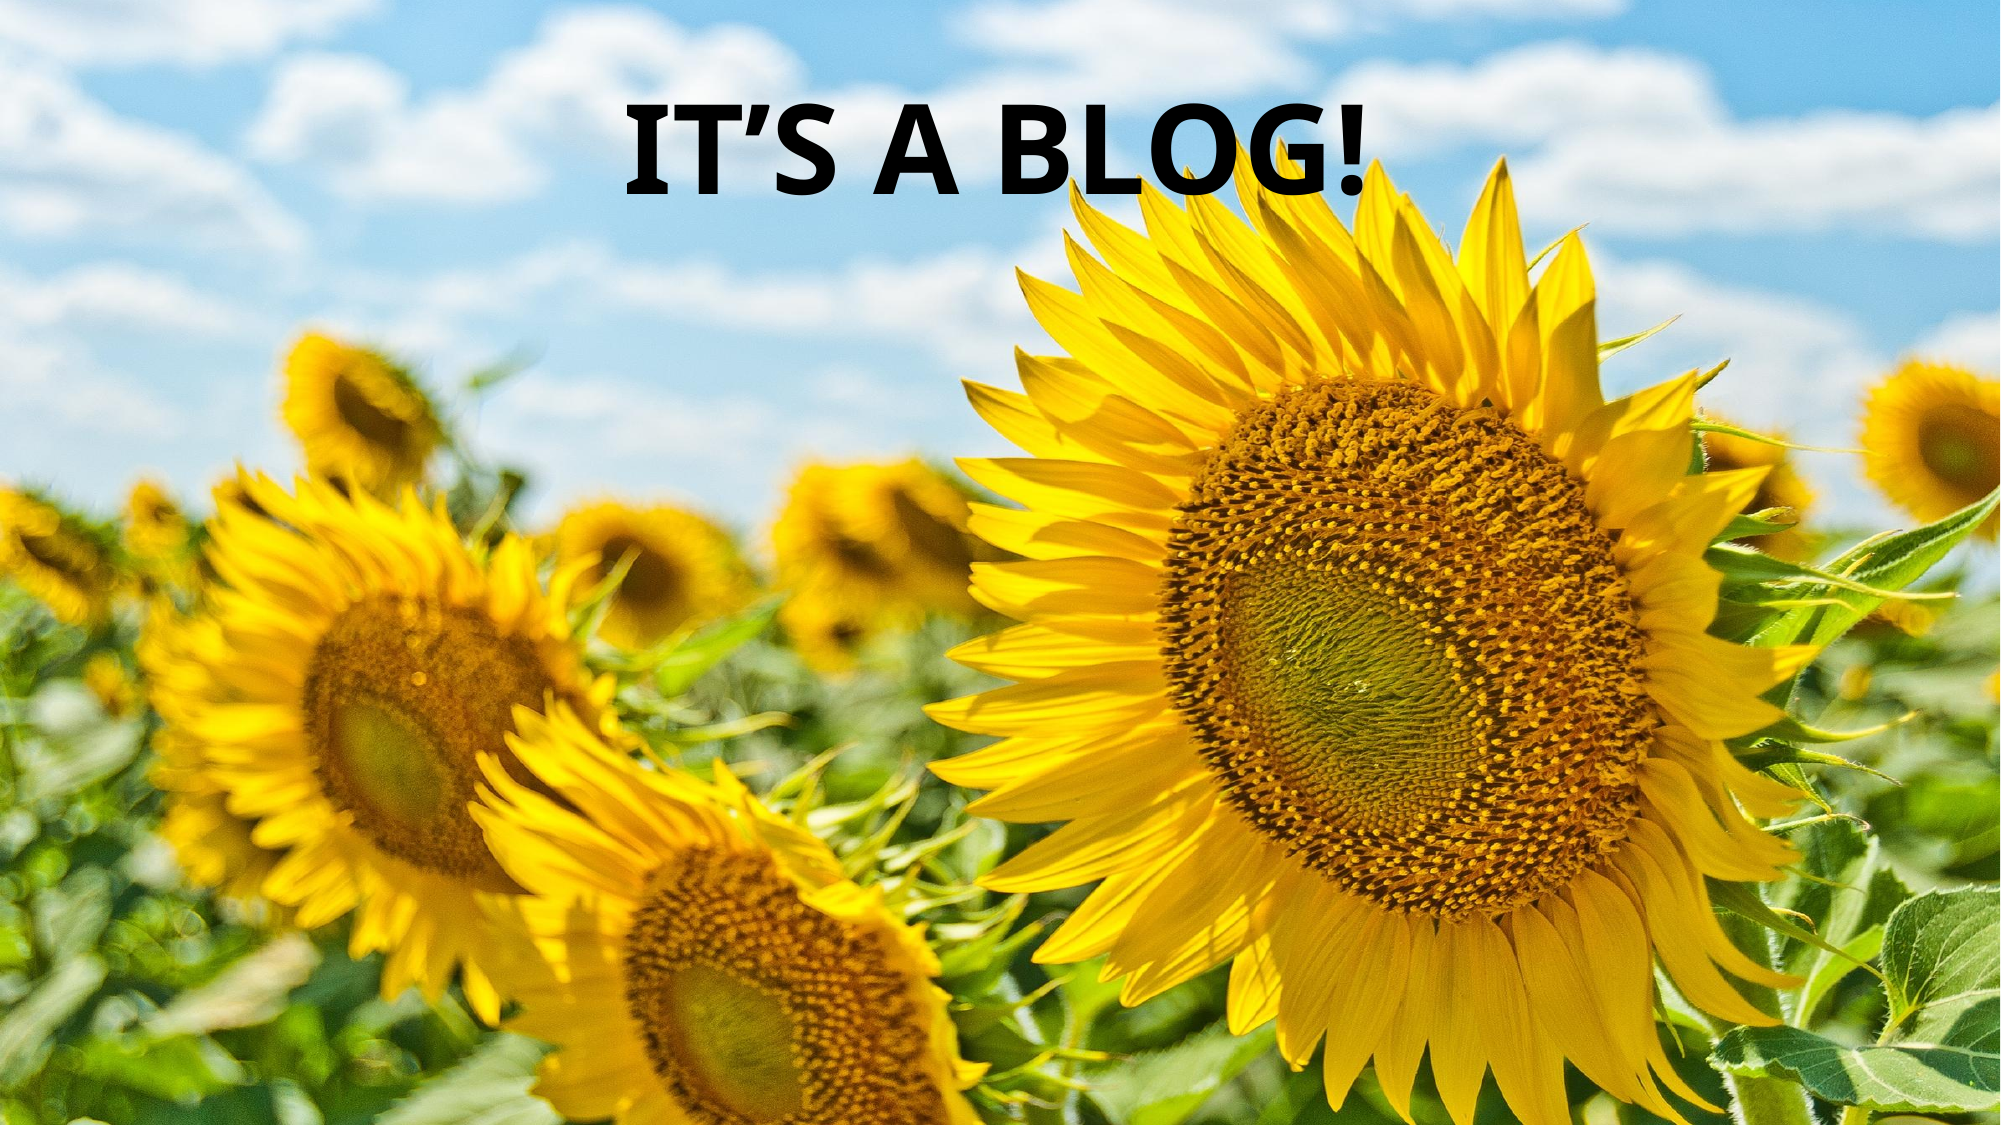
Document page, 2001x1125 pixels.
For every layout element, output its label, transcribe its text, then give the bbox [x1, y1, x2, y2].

title IT’S A BLOG! [246, 59, 1747, 229]
picture [0, 0, 2001, 1125]
